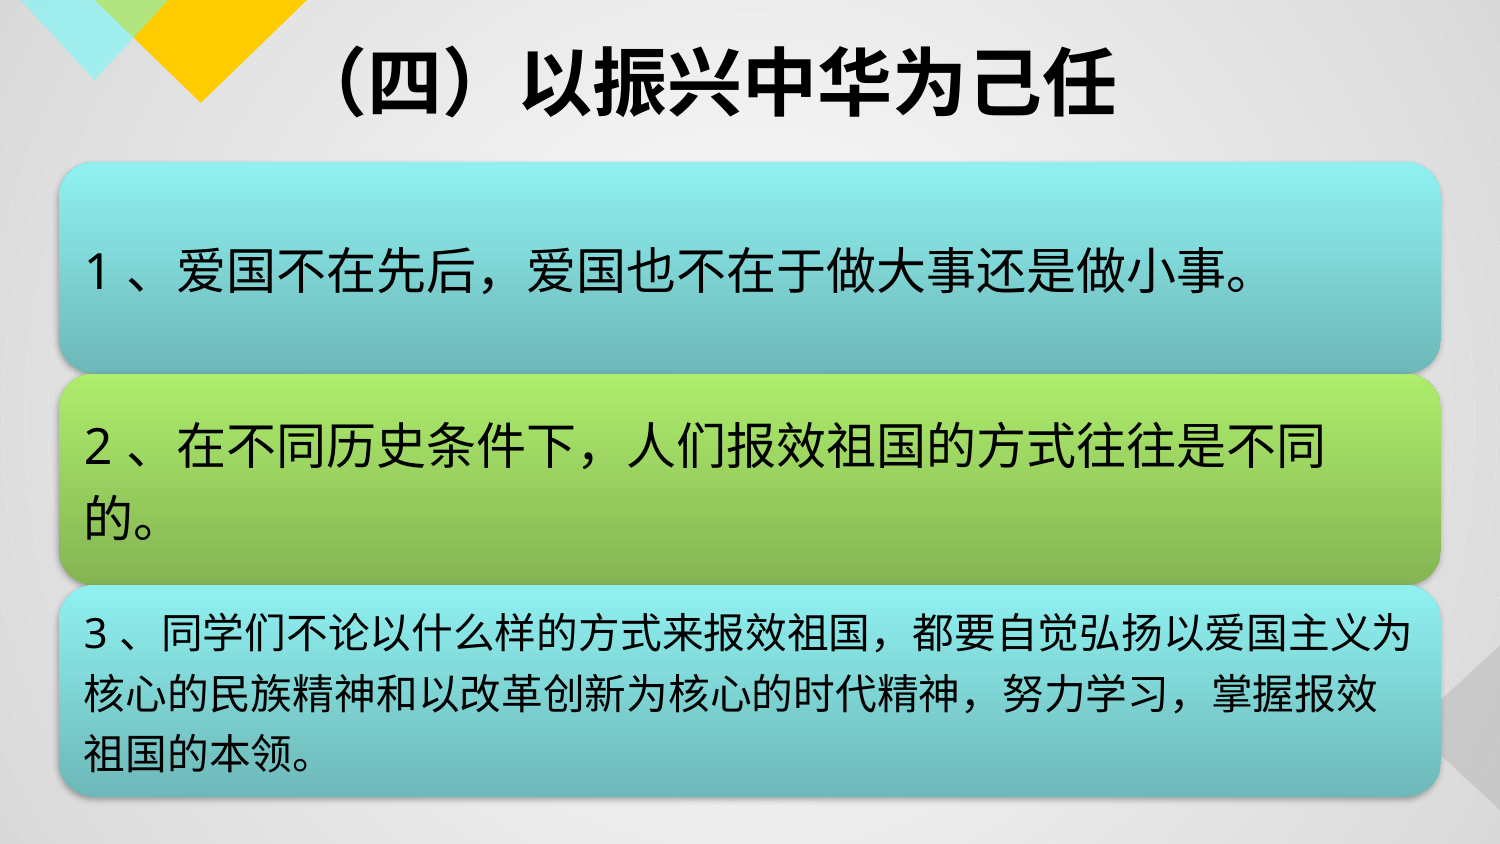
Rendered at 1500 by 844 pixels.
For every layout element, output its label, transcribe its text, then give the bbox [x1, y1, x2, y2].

title （四）以振兴中华为己任 [277, 40, 1356, 120]
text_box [58, 161, 1442, 797]
